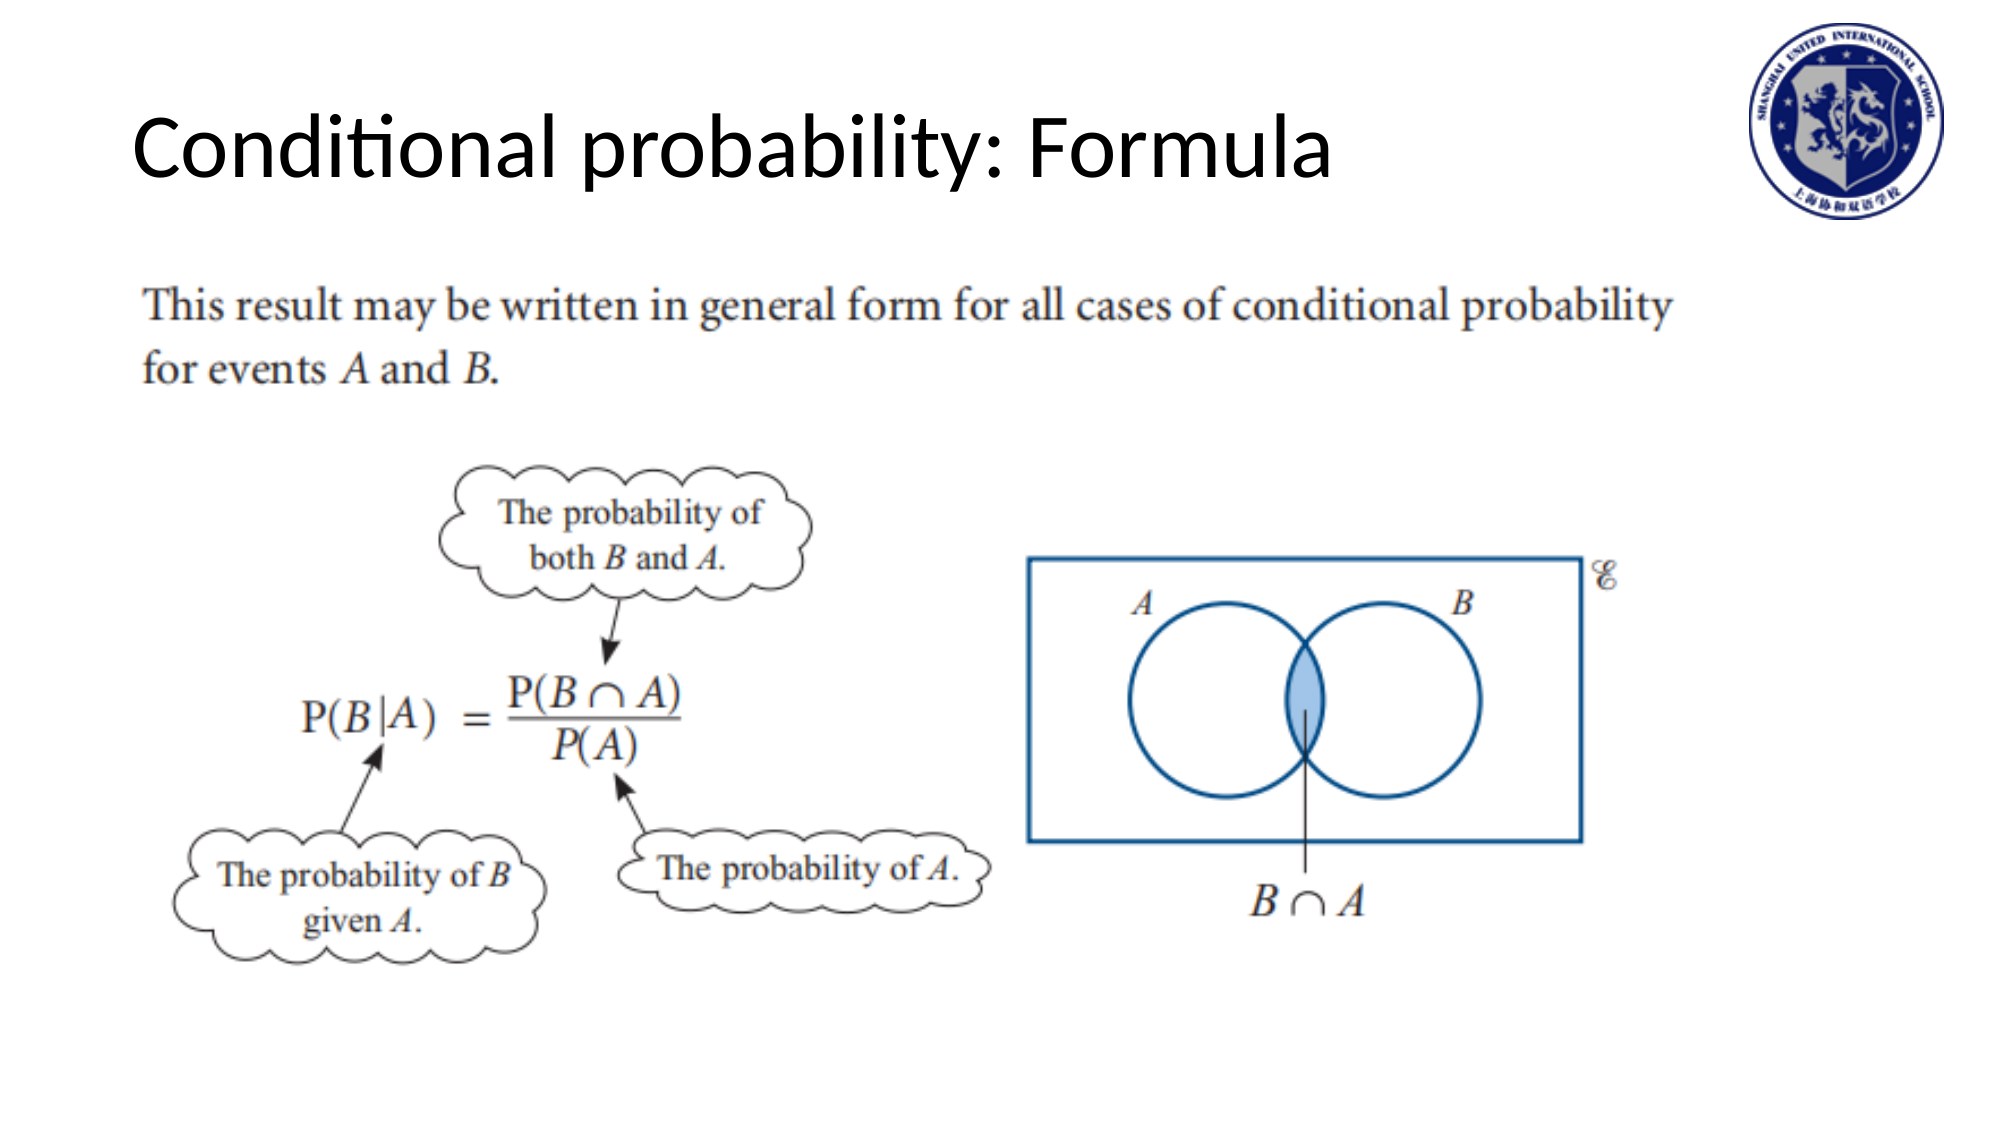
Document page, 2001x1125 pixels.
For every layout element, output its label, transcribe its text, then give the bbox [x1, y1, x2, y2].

title Conditional probability: Formula [117, 39, 1843, 257]
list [103, 256, 1707, 990]
picture [1749, 23, 1944, 220]
